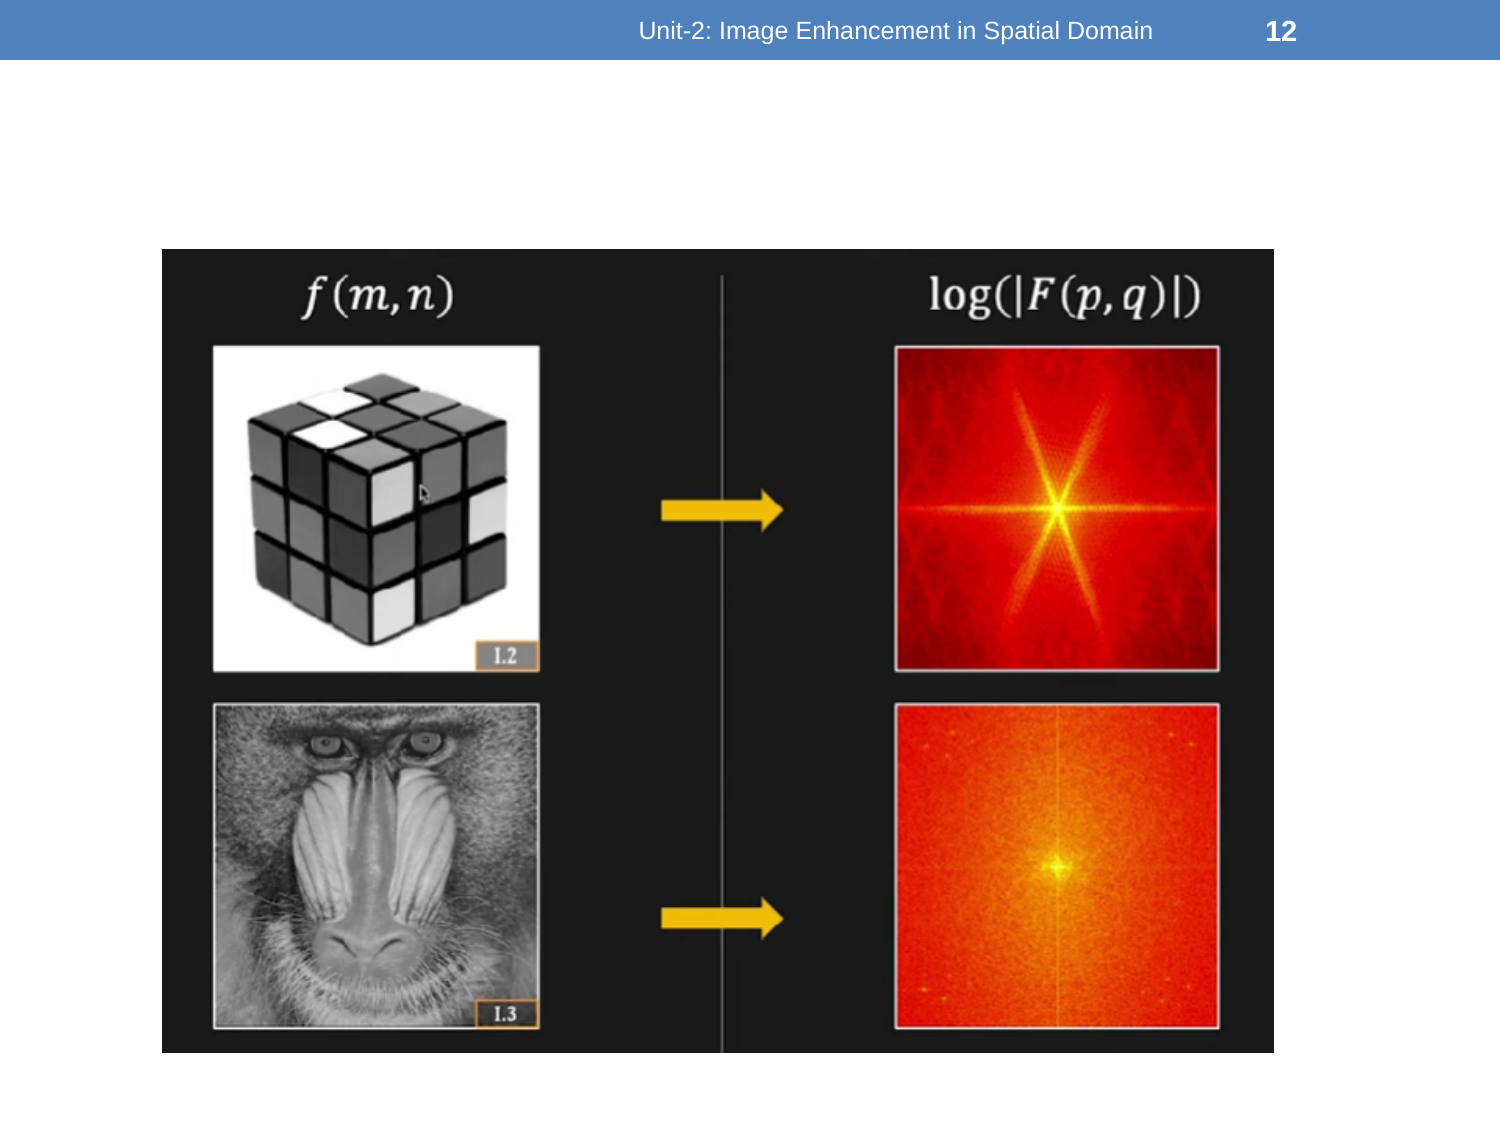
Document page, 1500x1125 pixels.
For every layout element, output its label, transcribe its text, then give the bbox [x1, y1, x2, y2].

footer Unit-2: Image Enhancement in Spatial Domain [562, 3, 1238, 57]
picture [162, 249, 1274, 1053]
slide_number 12 [1250, 3, 1425, 57]
